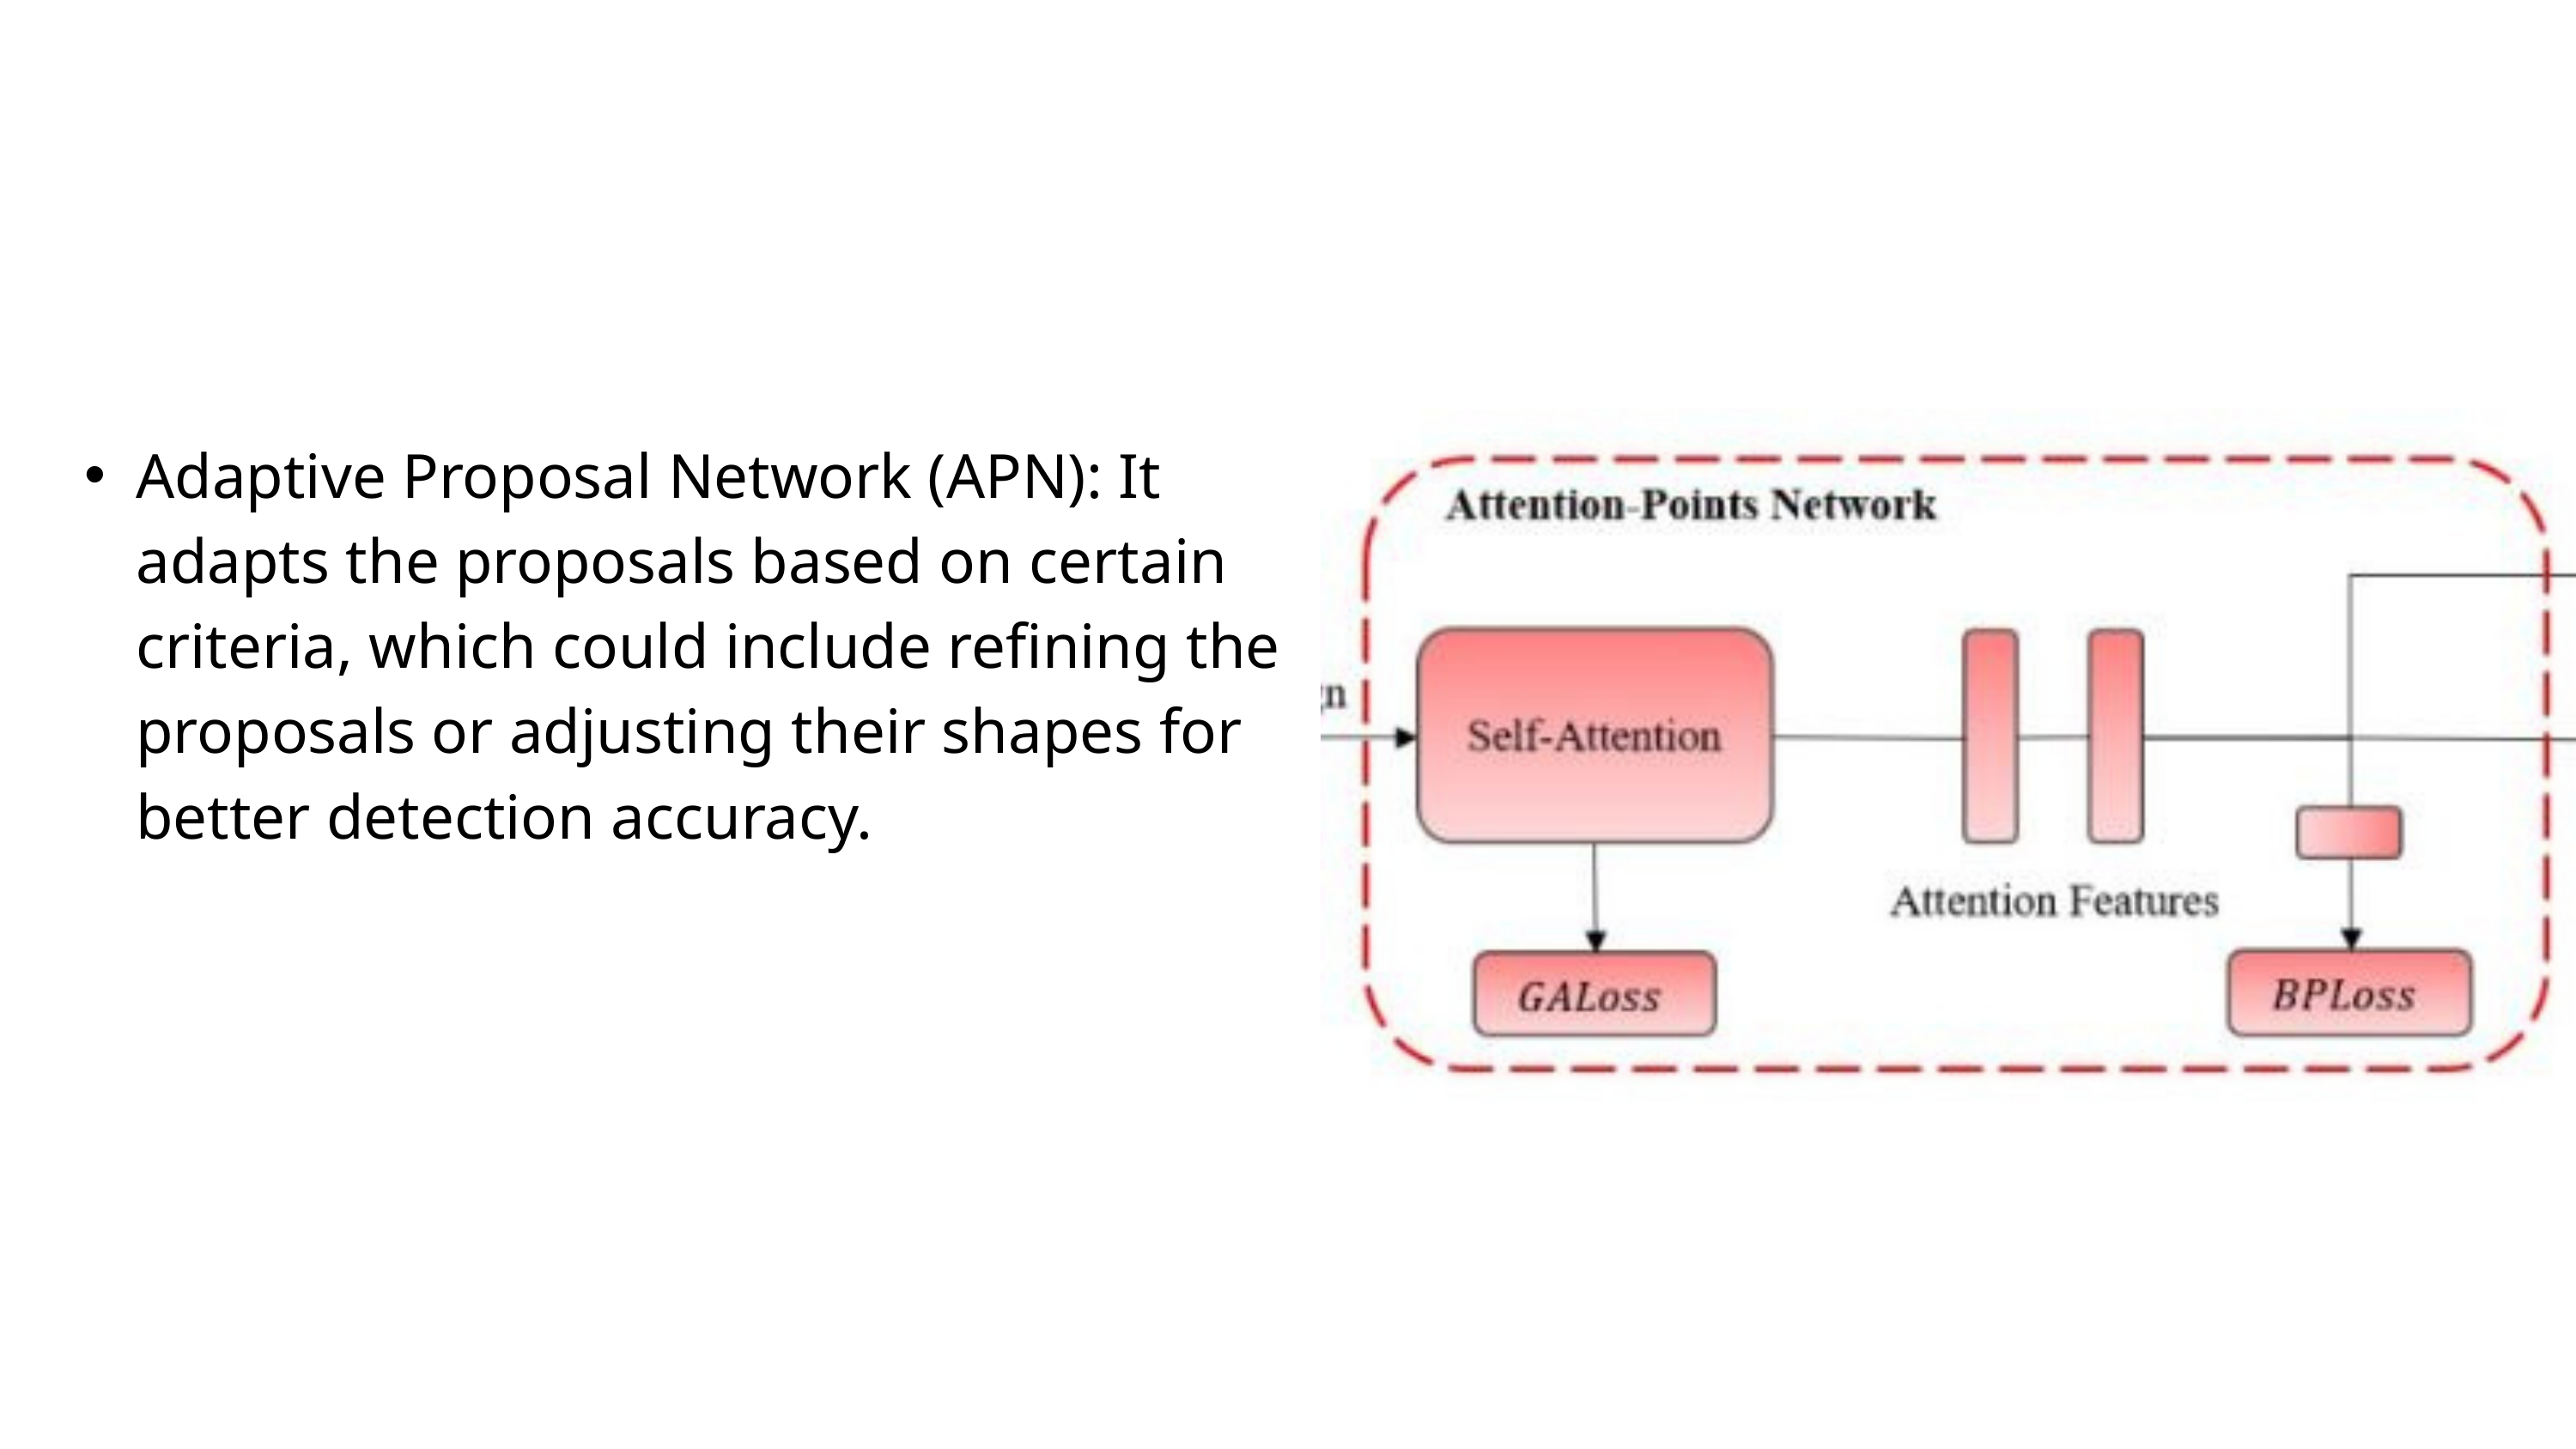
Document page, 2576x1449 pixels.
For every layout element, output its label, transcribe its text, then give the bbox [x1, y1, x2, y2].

text_box Adaptive Proposal Network (APN): It adapts the proposals based on certain criteria, which could include refining the proposals or adjusting their shapes for better detection accuracy. [33, 425, 1288, 1022]
text_box [1321, 409, 2576, 1115]
